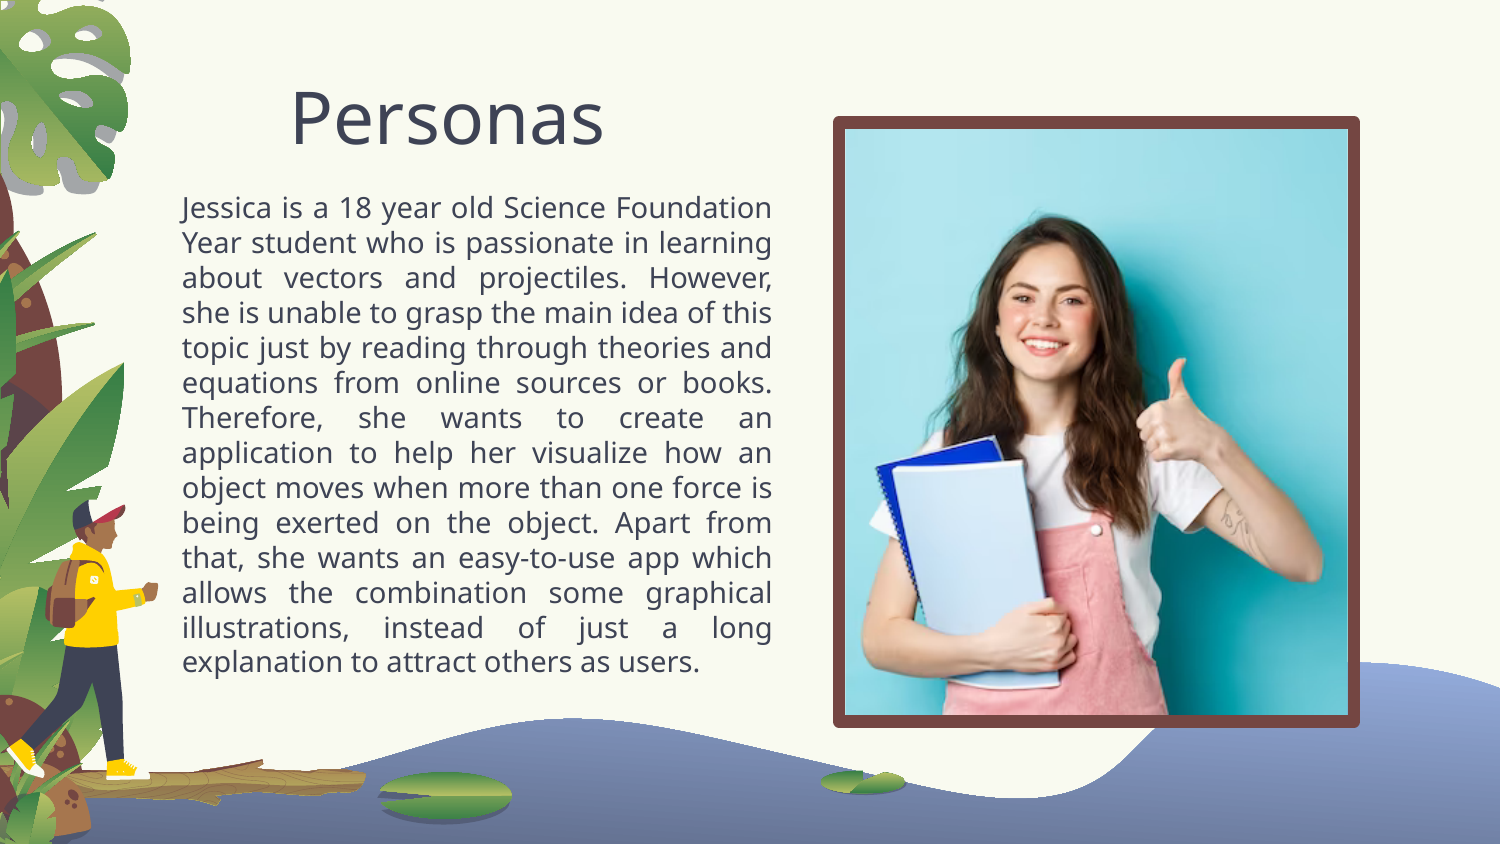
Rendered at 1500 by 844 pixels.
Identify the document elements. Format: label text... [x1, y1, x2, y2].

subtitle Jessica is a 18 year old Science Foundation Year student who is passionate in learning about vectors and projectiles. However, she is unable to grasp the main idea of this topic just by reading through theories and equations from online sources or books. Therefore, she wants to create an application to help her visualize how an object moves when more than one force is being exerted on the object. Apart from that, she wants an easy-to-use app which allows the combination some graphical illustrations, instead of just a long explanation to attract others as users. [166, 174, 789, 716]
title Personas [218, 49, 677, 174]
picture [845, 128, 1348, 716]
